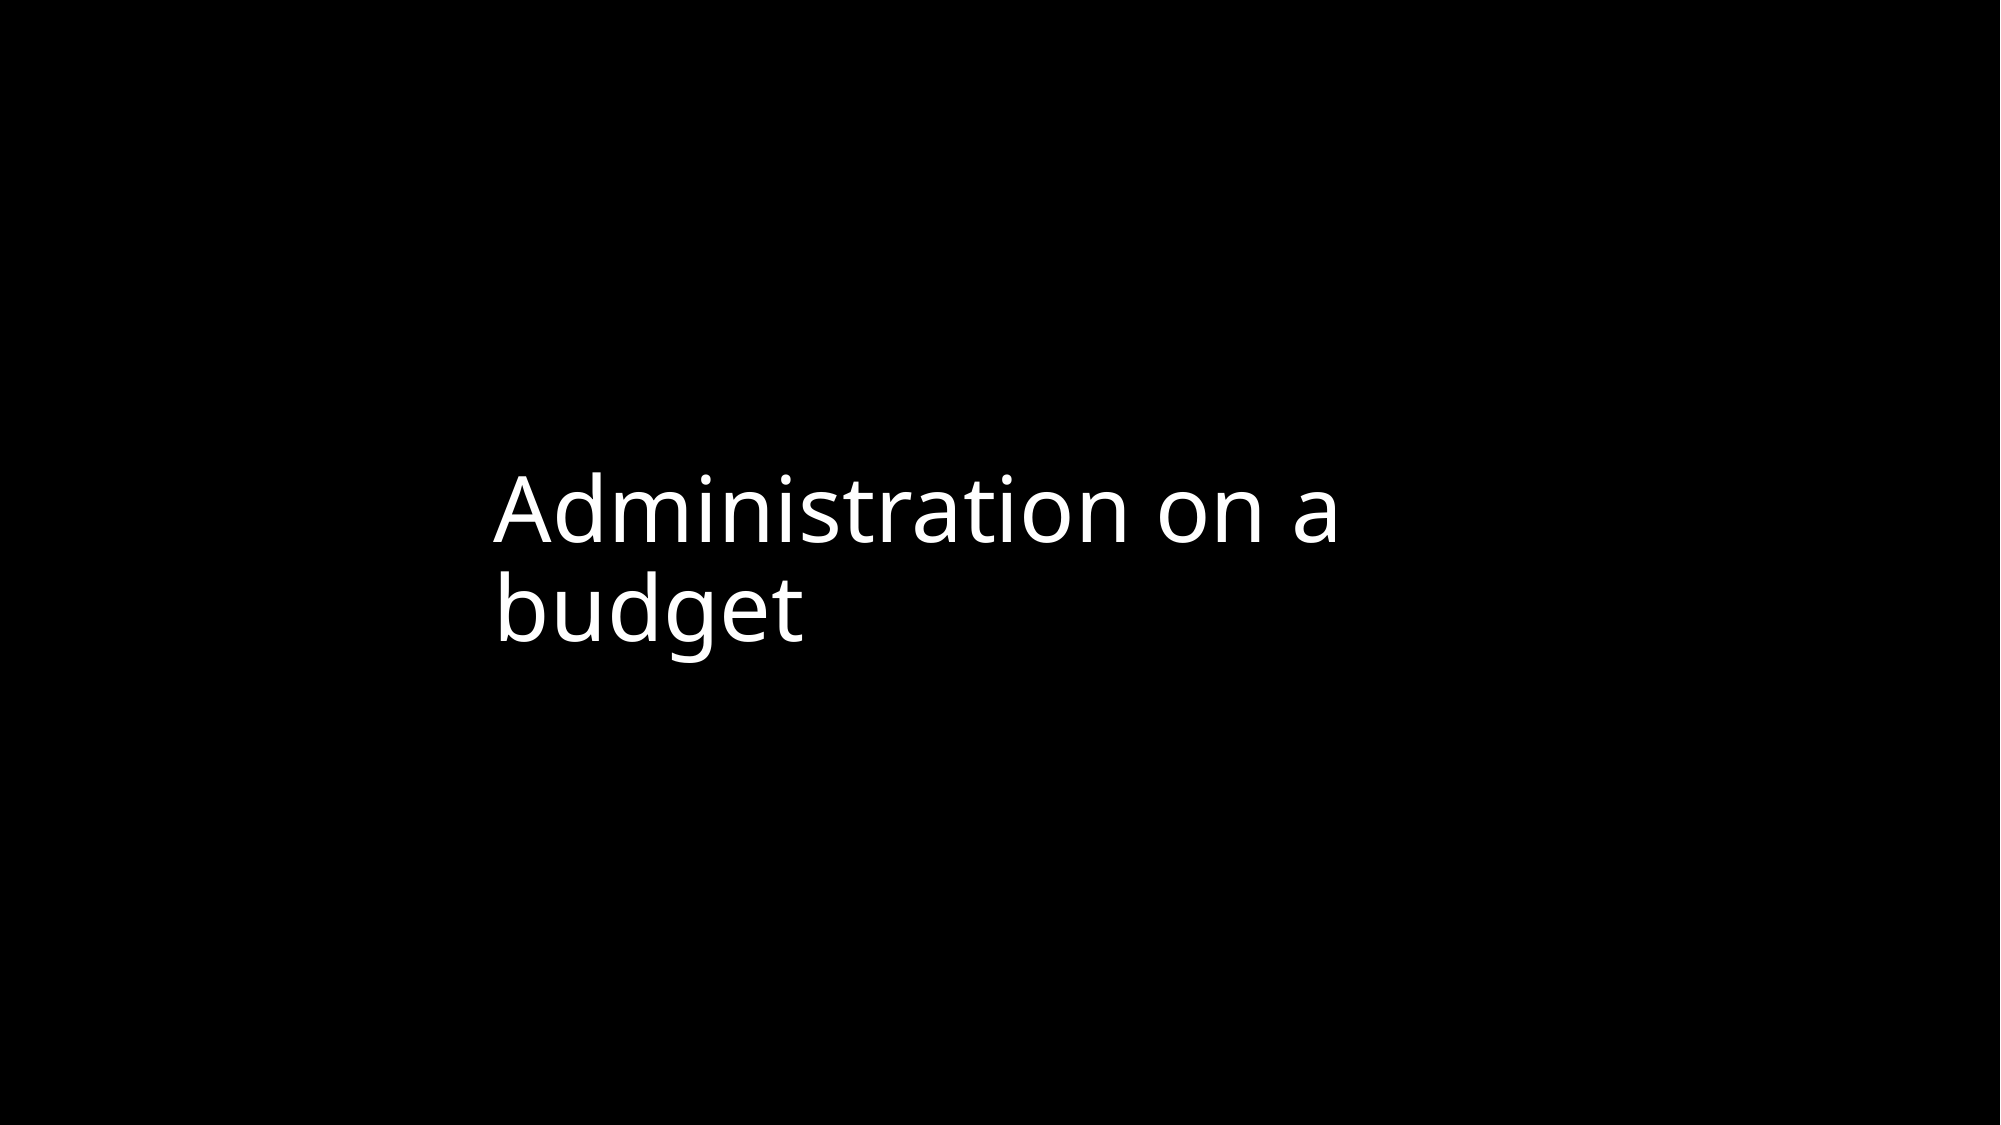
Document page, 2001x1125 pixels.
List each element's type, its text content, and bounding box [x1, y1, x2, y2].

title Administration on a budget [478, 453, 1522, 672]
